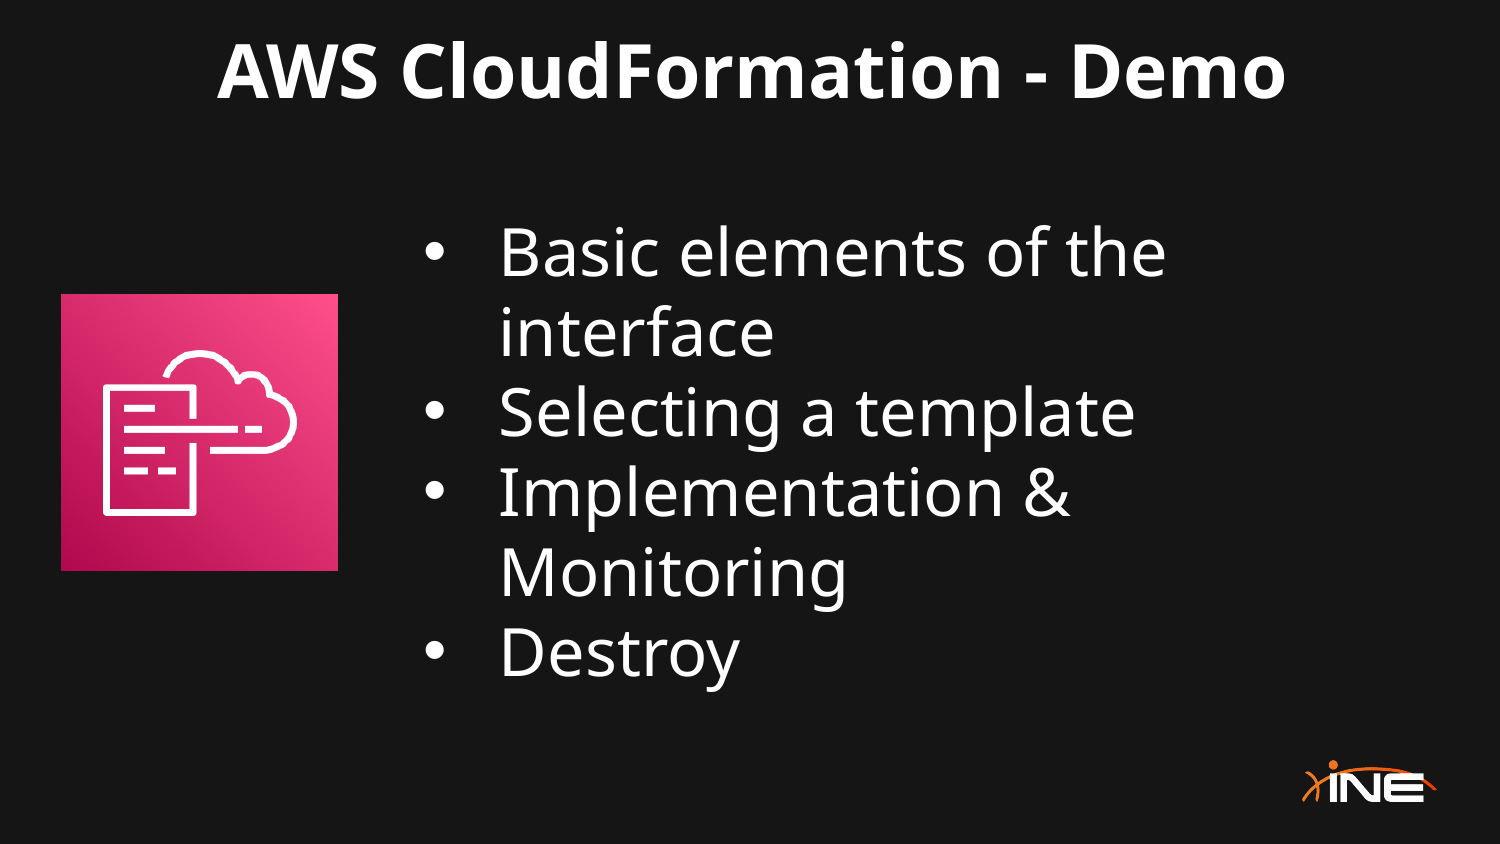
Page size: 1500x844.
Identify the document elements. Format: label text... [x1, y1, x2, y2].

picture [61, 293, 339, 571]
picture [1302, 760, 1437, 802]
text_box Basic elements of the interface Selecting a template Implementation & Monitoring Destroy [409, 202, 1434, 697]
title AWS CloudFormation - Demo [3, 0, 1500, 140]
